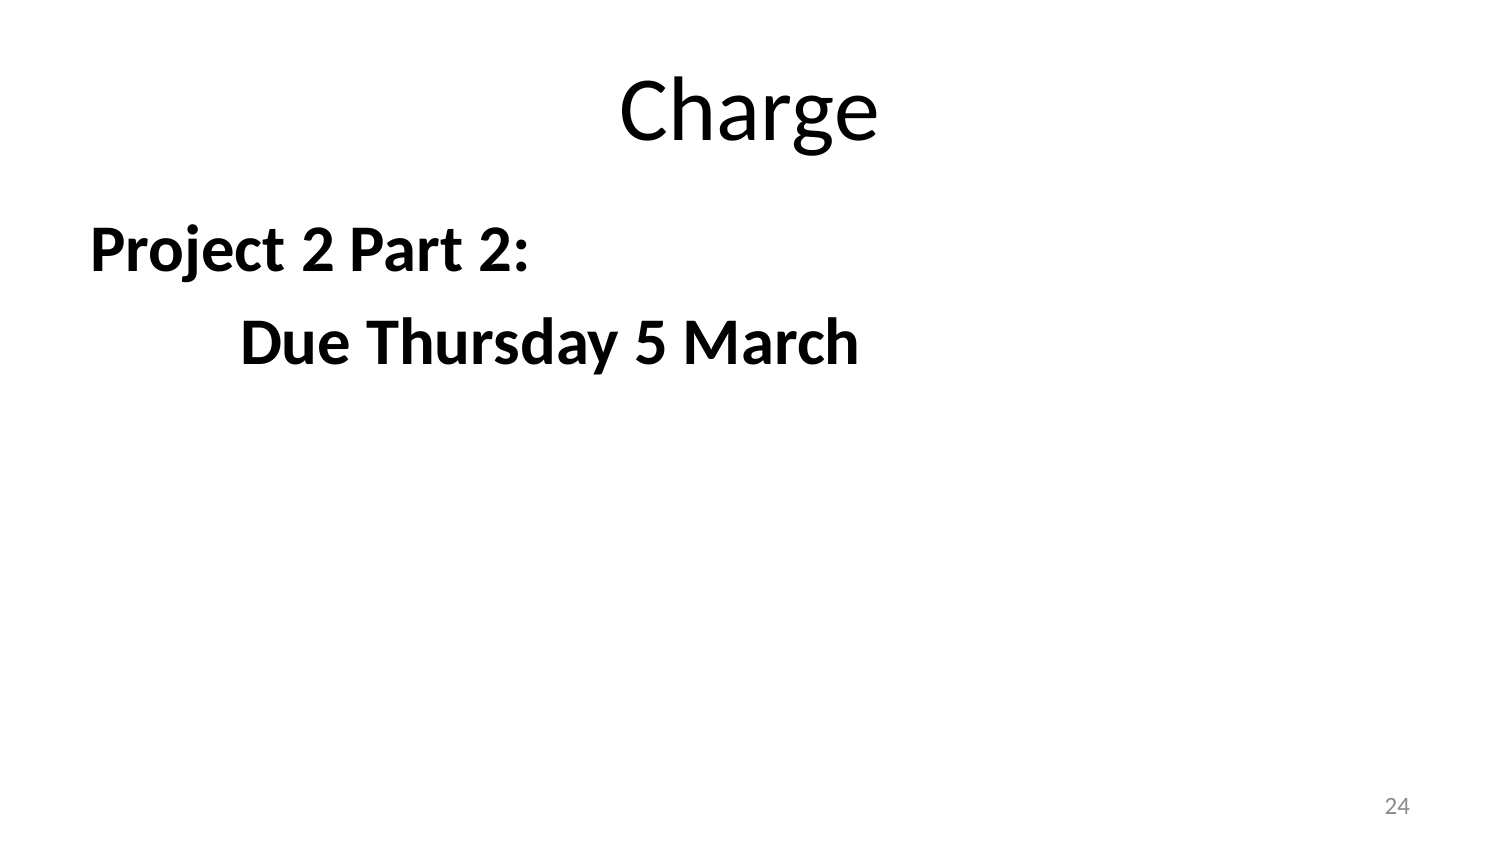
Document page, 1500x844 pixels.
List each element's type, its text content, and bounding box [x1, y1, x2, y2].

title Charge [75, 33, 1425, 175]
list Project 2 Part 2: Due Thursday 5 March [75, 196, 1425, 754]
slide_number 23 [1074, 782, 1425, 827]
